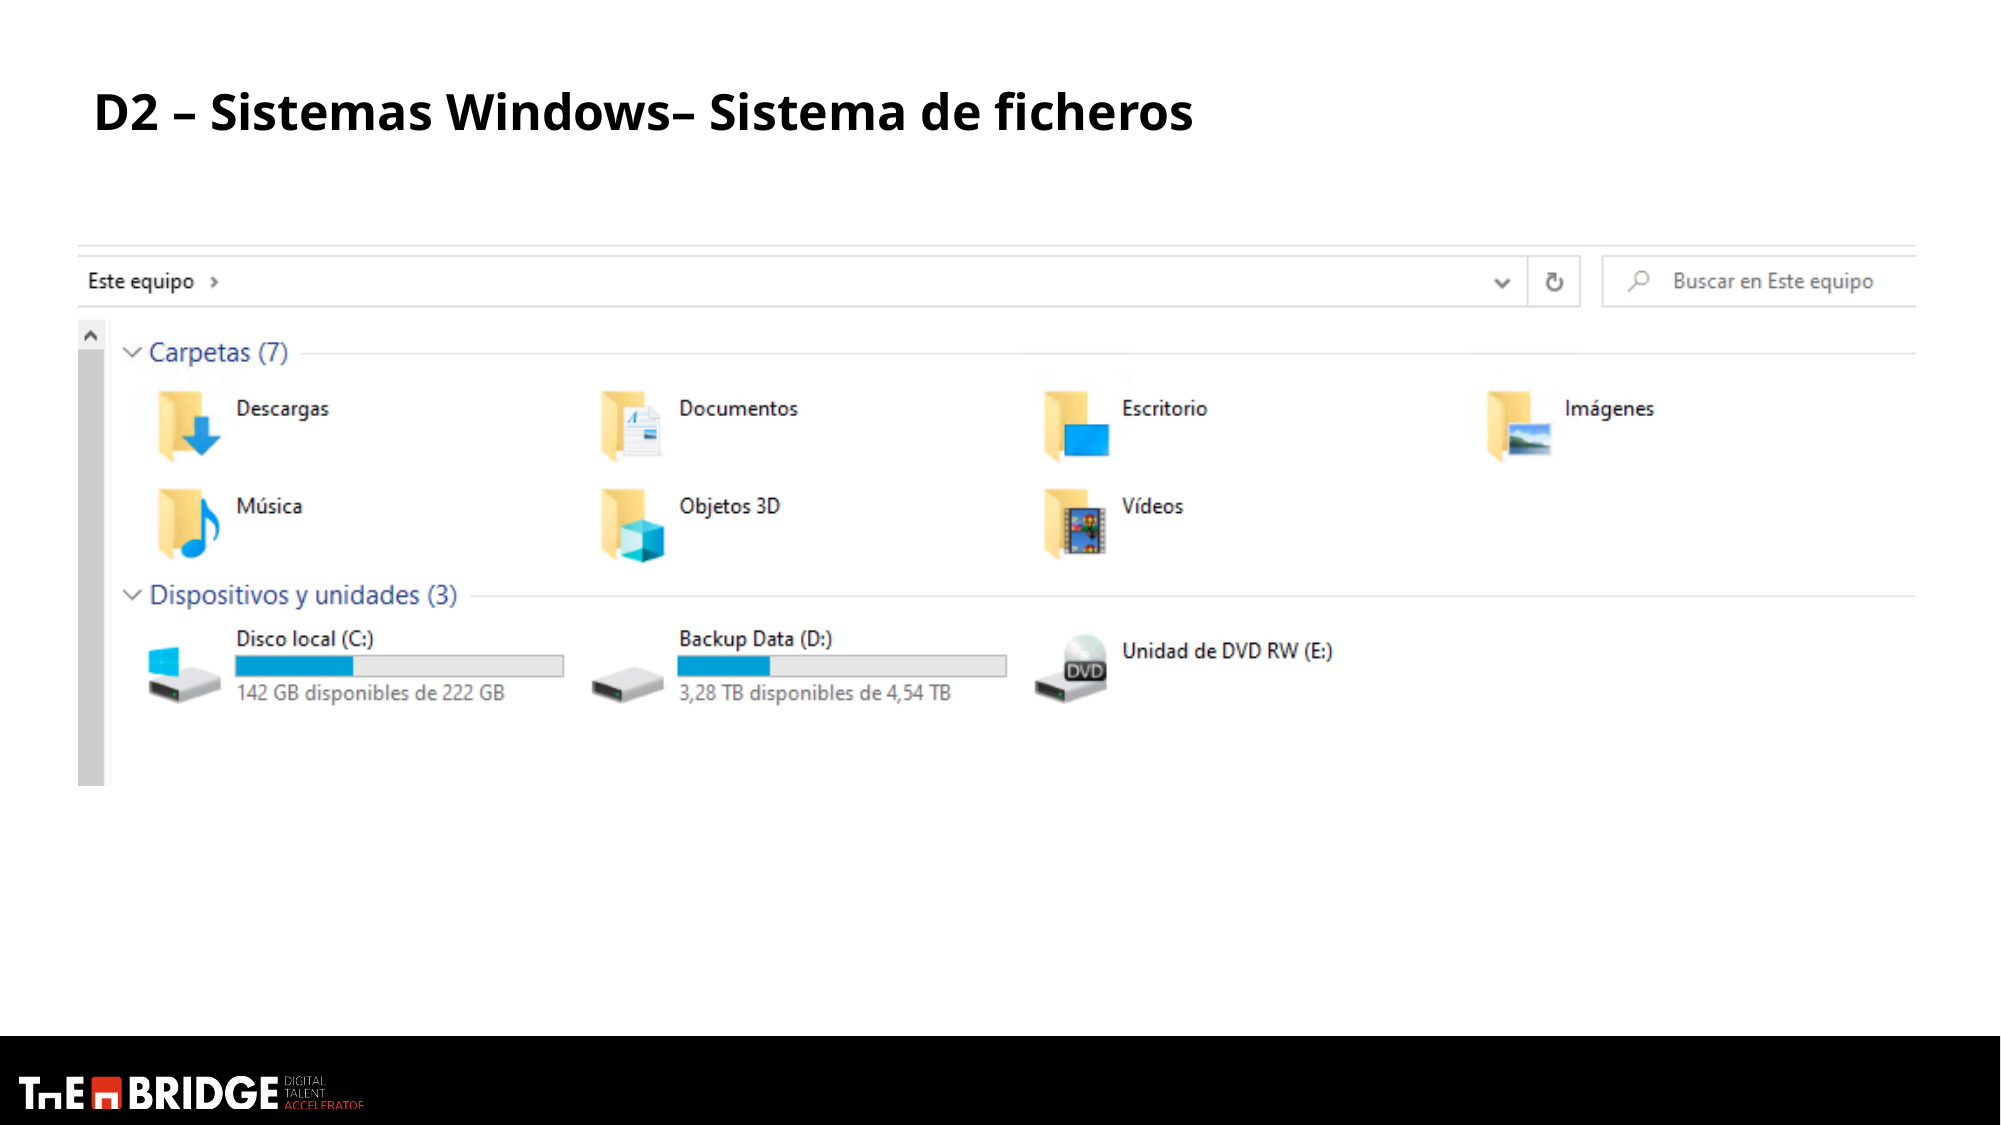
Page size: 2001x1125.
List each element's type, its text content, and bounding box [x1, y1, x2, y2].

picture [78, 245, 1917, 787]
picture [19, 1076, 363, 1109]
text_box D2 – Sistemas Windows– Sistema de ficheros [78, 57, 1213, 172]
